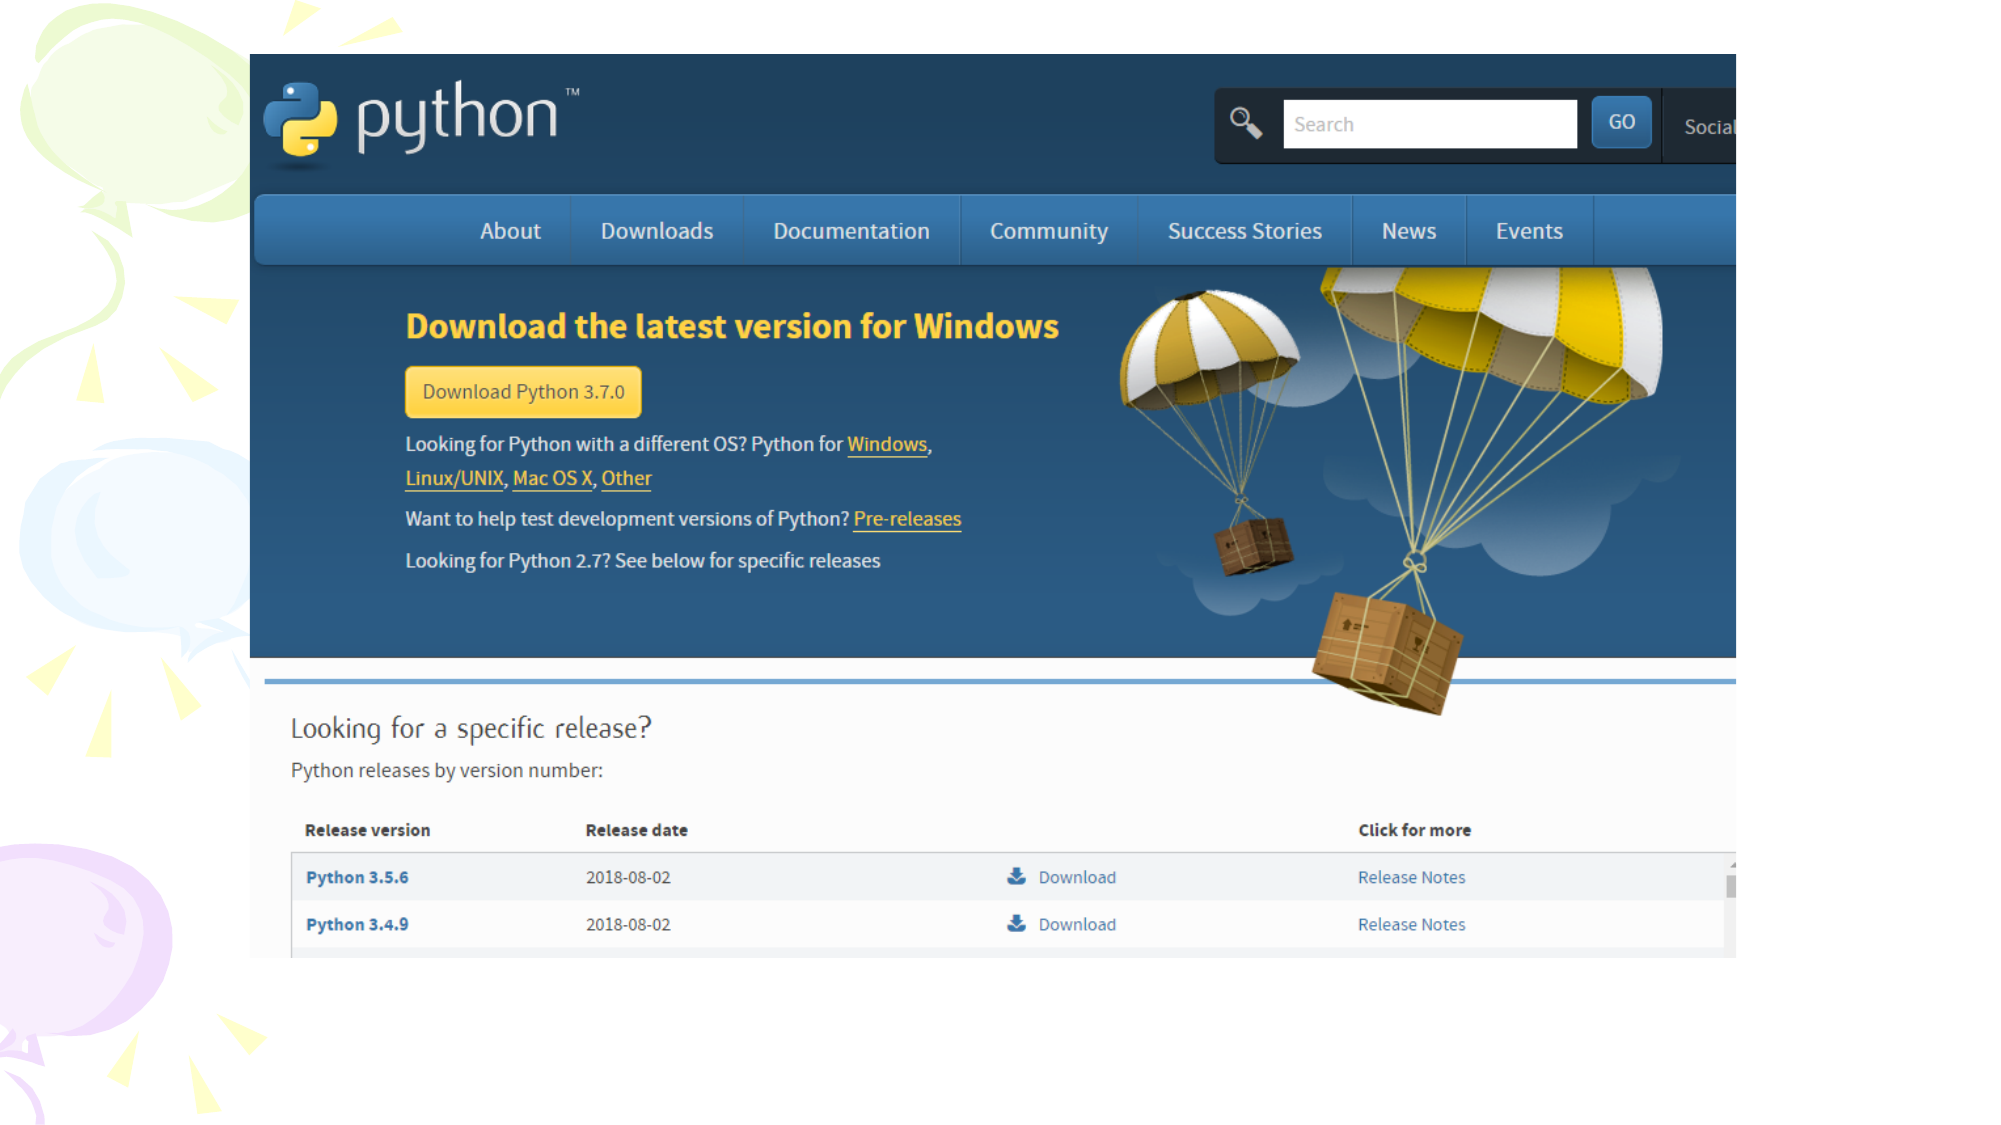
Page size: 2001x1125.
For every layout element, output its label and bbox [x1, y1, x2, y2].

picture [249, 54, 1737, 958]
